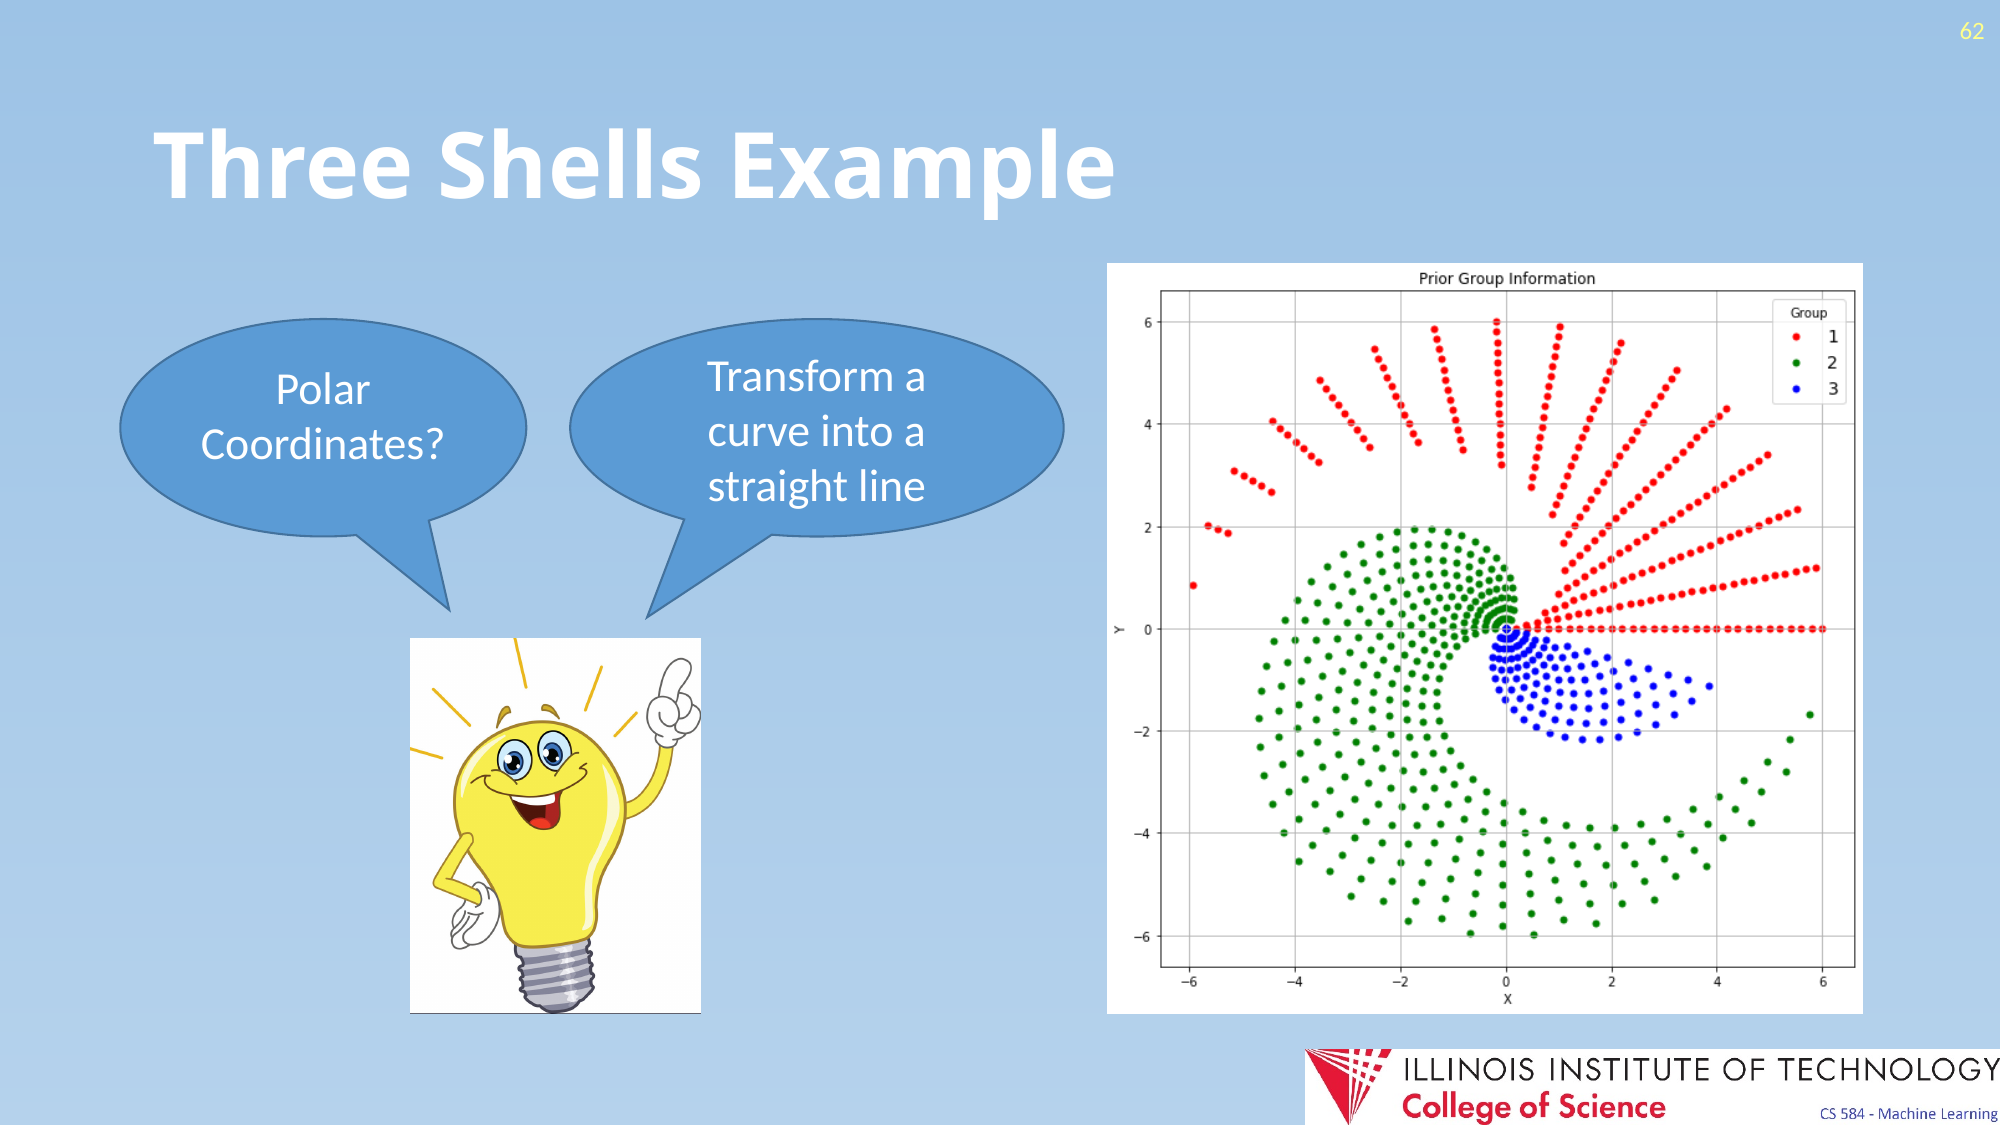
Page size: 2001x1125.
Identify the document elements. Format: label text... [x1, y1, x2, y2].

slide_number 62 [1550, 0, 2000, 60]
text_box Polar Coordinates? [119, 317, 528, 613]
text_box Transform a curve into a straight line [569, 318, 1065, 620]
picture [410, 638, 701, 1014]
picture [1107, 263, 1863, 1014]
title Three Shells Example [137, 59, 1863, 278]
picture [1305, 1049, 2000, 1125]
